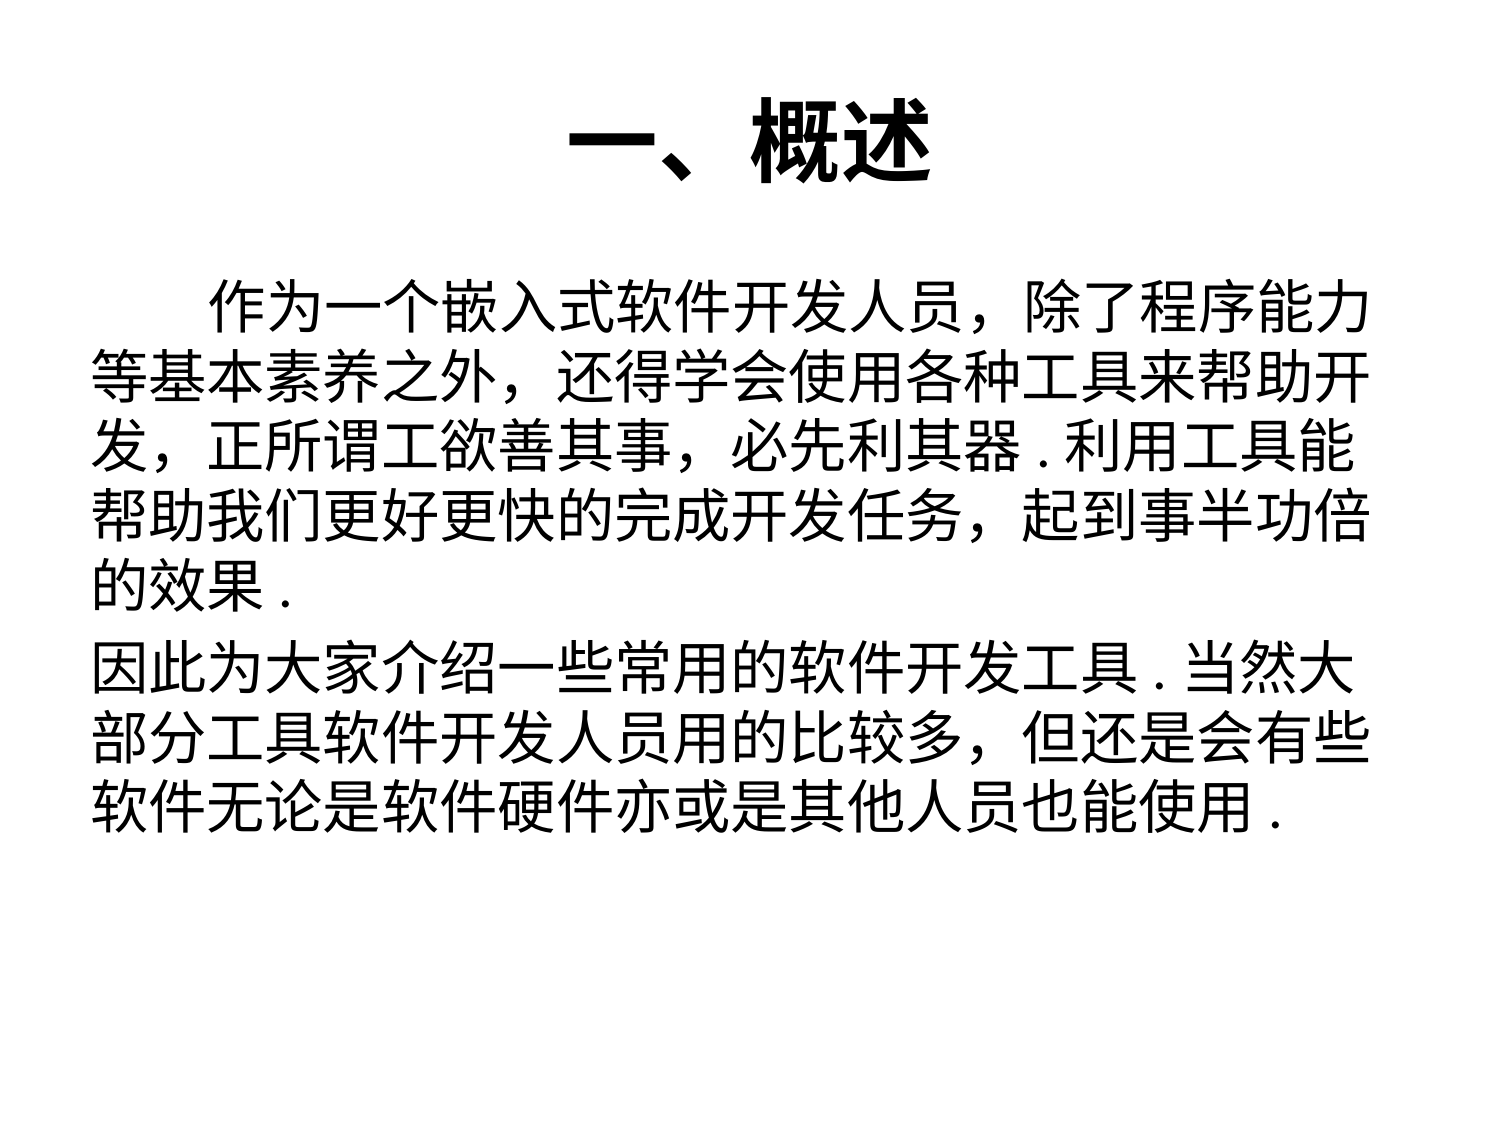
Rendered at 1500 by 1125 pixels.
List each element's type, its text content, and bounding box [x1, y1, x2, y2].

list 作为一个嵌入式软件开发人员，除了程序能力等基本素养之外，还得学会使用各种工具来帮助开发，正所谓工欲善其事，必先利其器.利用工具能帮助我们更好更快的完成开发任务，起到事半功倍的效果. 因此为大家介绍一些常用的软件开发工具.当然大部分工具软件开发人员用的比较多，但还是会有些软件无论是软件硬件亦或是其他人员也能使用. [75, 262, 1425, 1005]
title 一、概述 [75, 45, 1425, 233]
